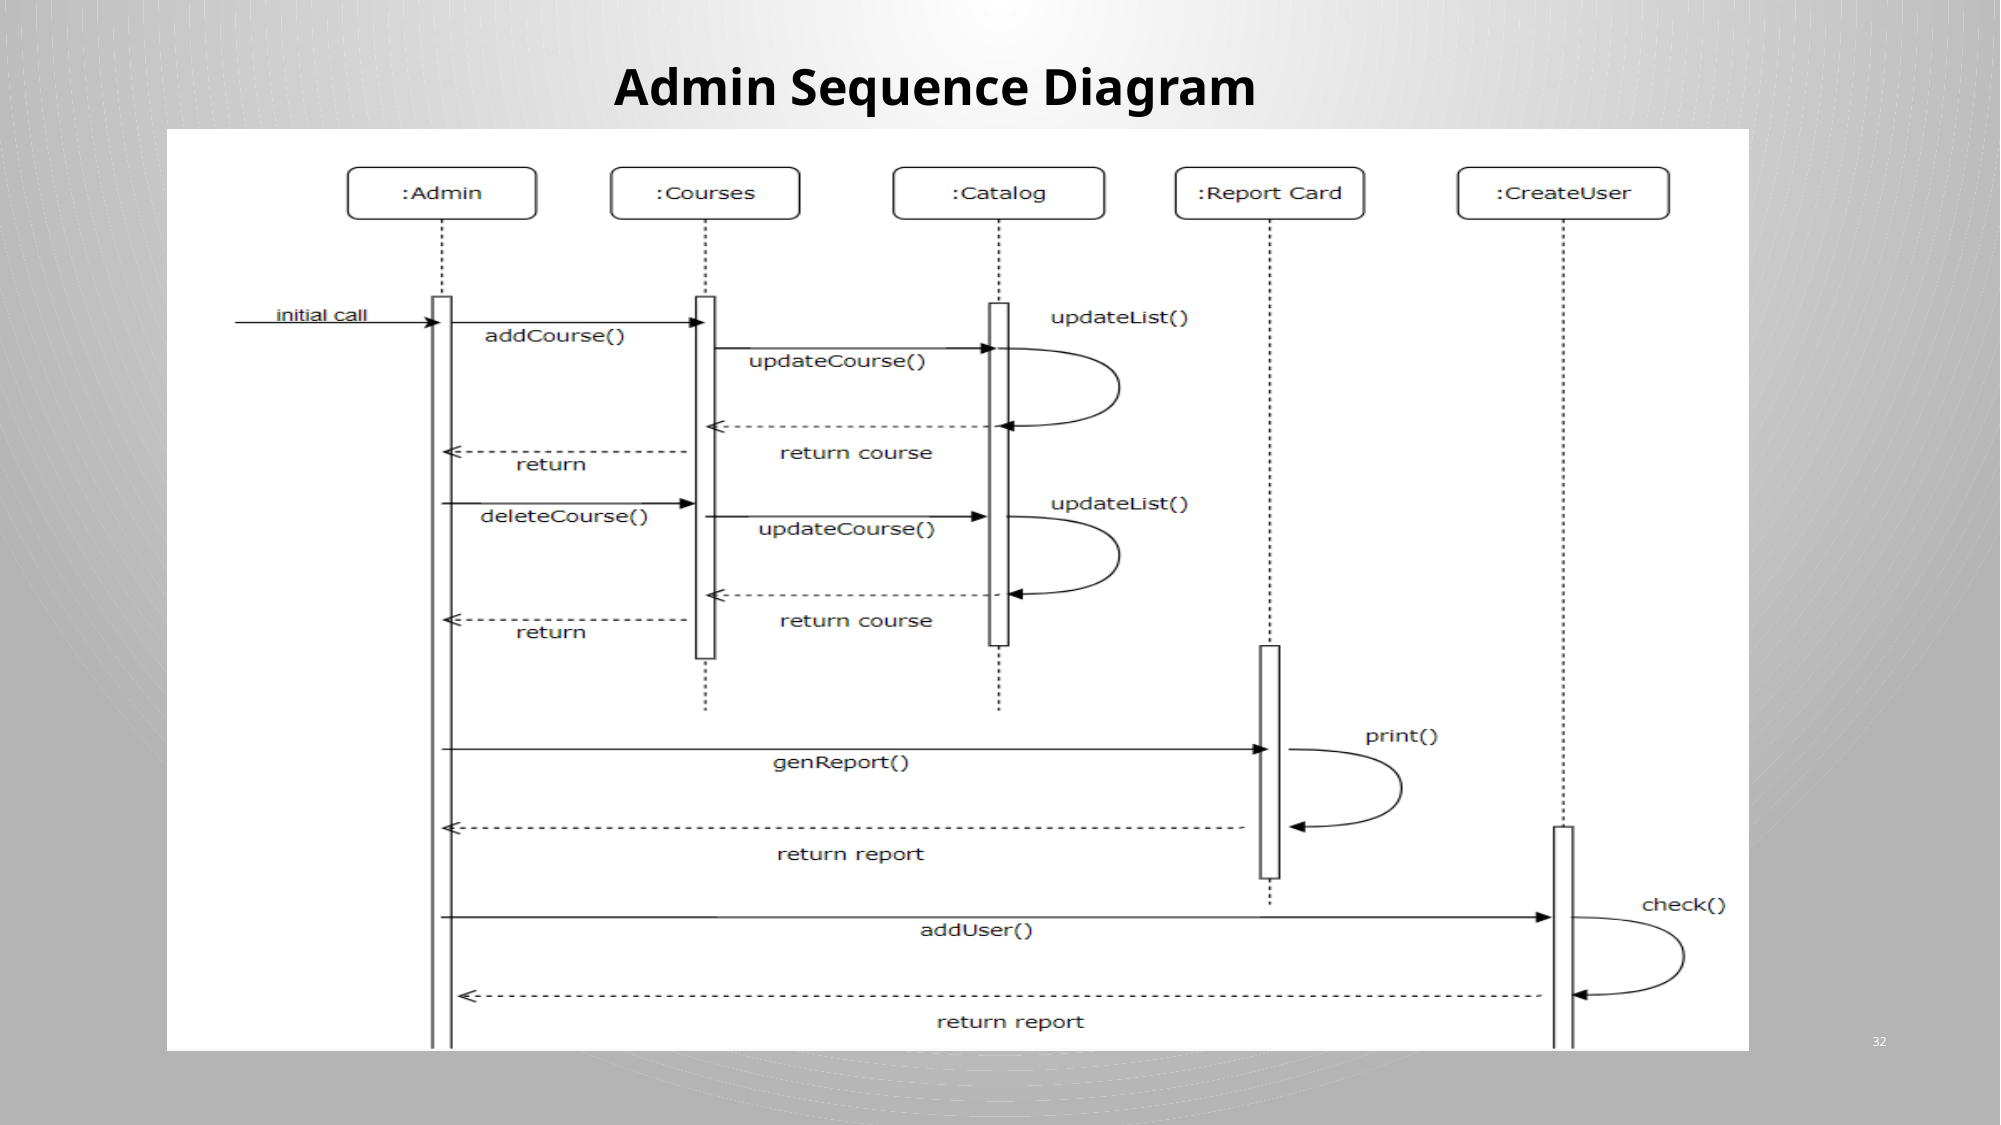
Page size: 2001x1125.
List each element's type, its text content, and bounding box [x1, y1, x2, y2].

picture [167, 129, 1749, 1051]
text_box Admin Sequence Diagram [600, 48, 1327, 123]
slide_number 32 [1841, 1035, 1887, 1051]
